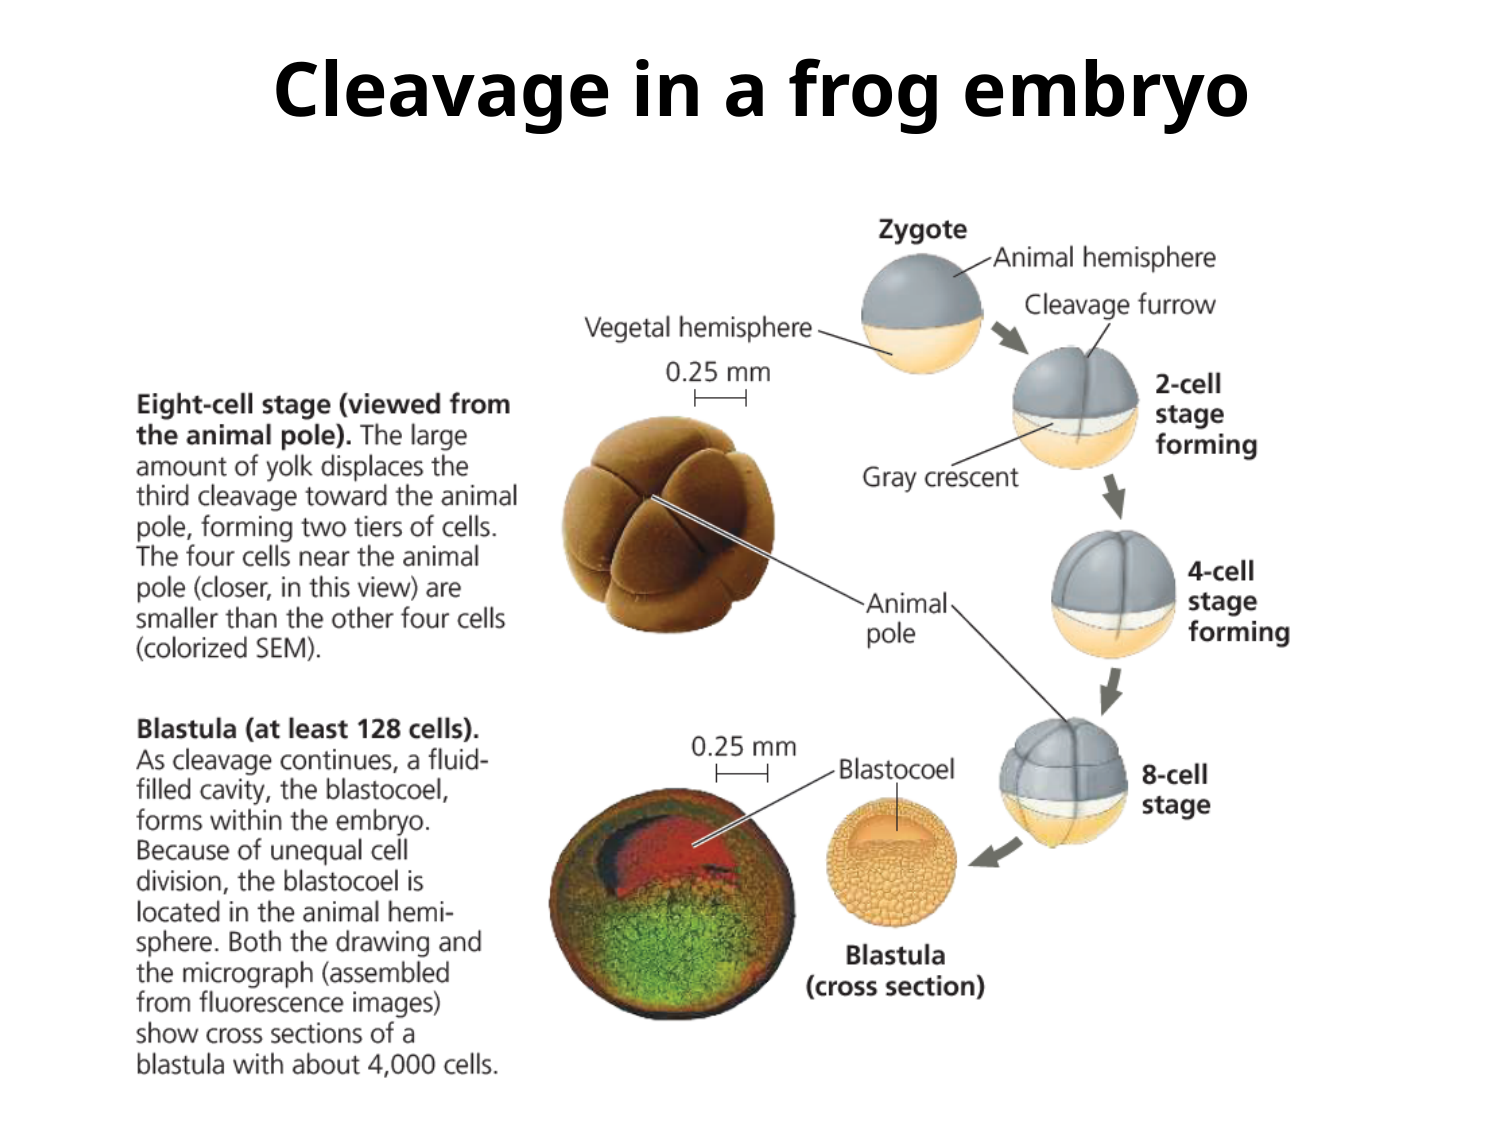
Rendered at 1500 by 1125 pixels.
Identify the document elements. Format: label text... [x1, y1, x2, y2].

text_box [90, 156, 1298, 1098]
title Cleavage in a frog embryo [115, 27, 1410, 157]
